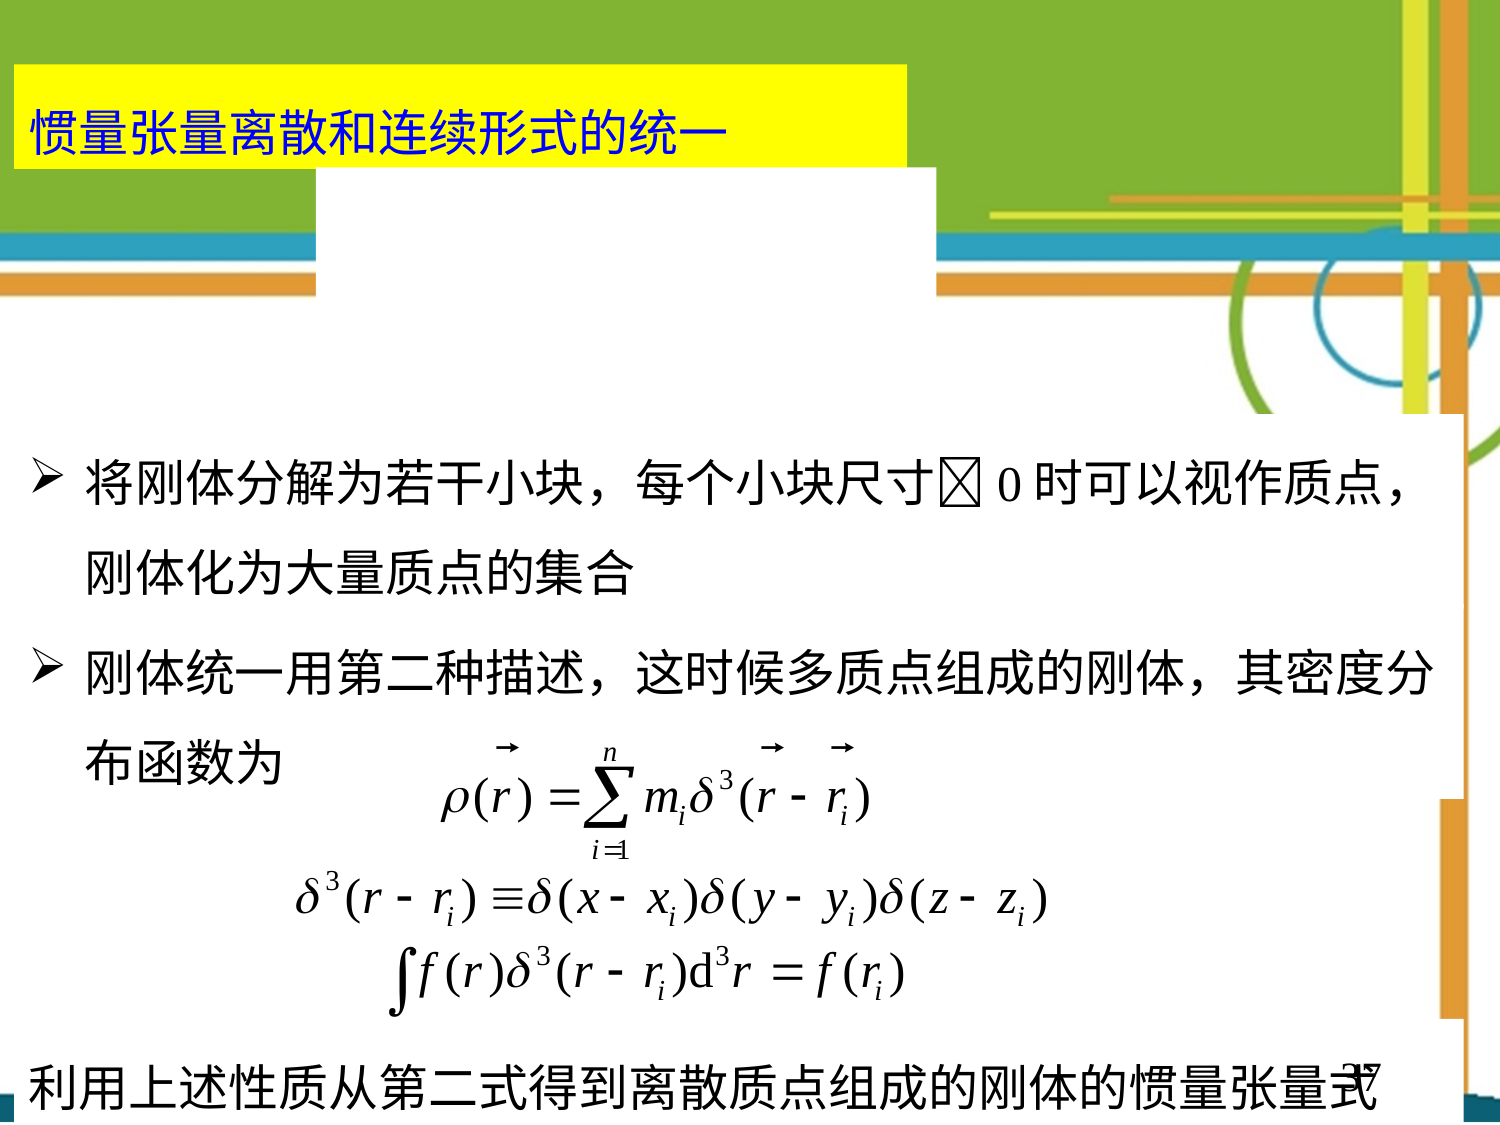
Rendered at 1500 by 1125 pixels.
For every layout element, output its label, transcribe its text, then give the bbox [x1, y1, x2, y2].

picture [0, 0, 1500, 1125]
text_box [431, 729, 878, 859]
text_box 惯量张量离散和连续形式的统一 [14, 64, 908, 169]
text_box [372, 929, 915, 1022]
text_box 利用上述性质从第二式得到离散质点组成的刚体的惯量张量式 [14, 1018, 1464, 1124]
slide_number 37 [1059, 1042, 1397, 1103]
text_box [287, 859, 1059, 939]
text_box 刚体统一用第二种描述，这时候多质点组成的刚体，其密度分布函数为 [14, 604, 1464, 799]
text_box 将刚体分解为若干小块，每个小块尺寸0时可以视作质点，刚体化为大量质点的集合 [14, 414, 1464, 604]
